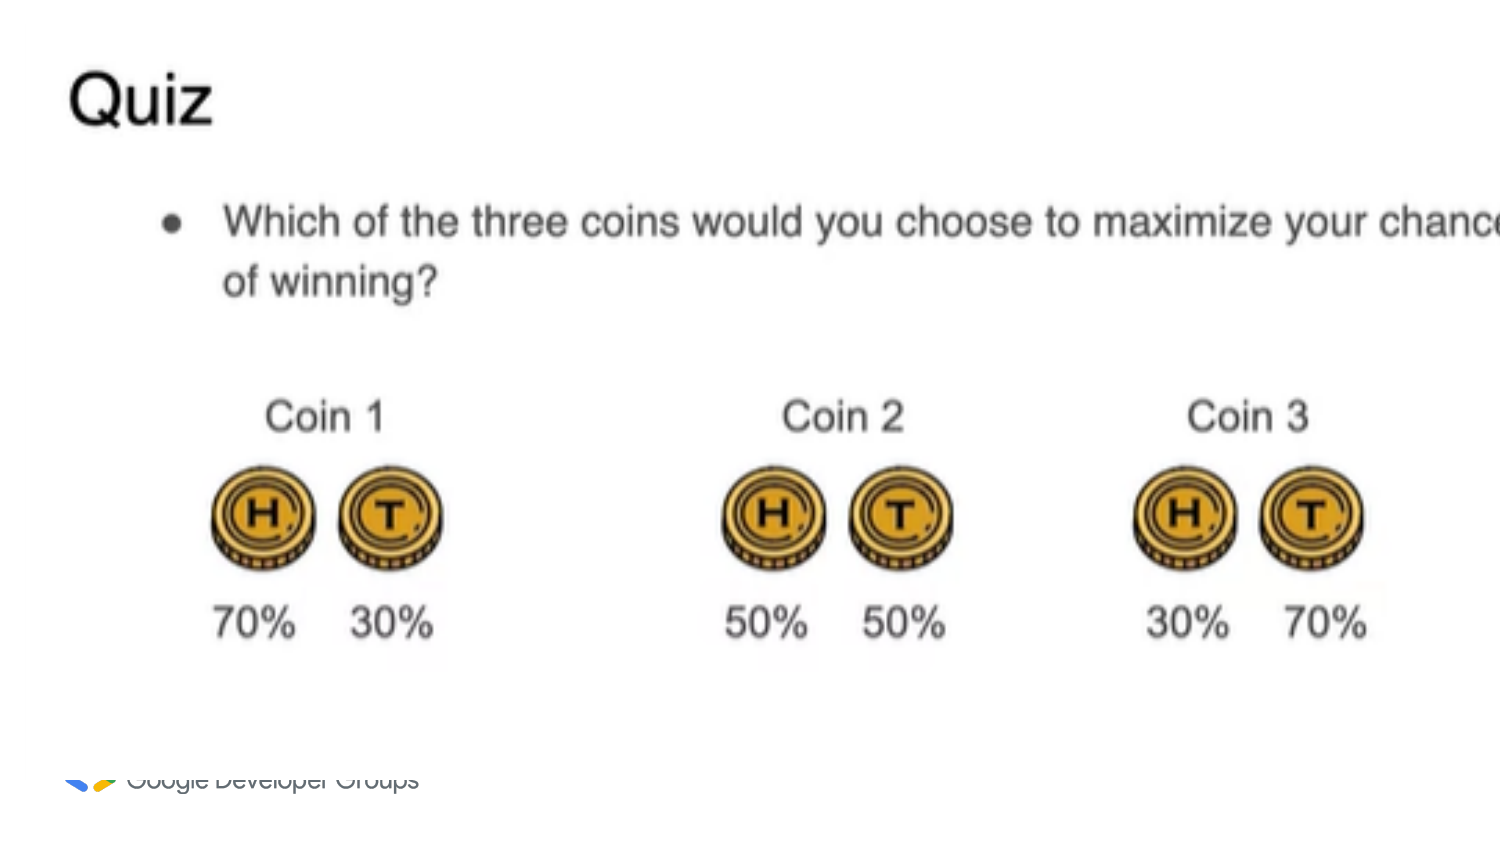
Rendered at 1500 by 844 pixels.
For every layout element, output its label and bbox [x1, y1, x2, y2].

picture [24, 24, 1500, 794]
